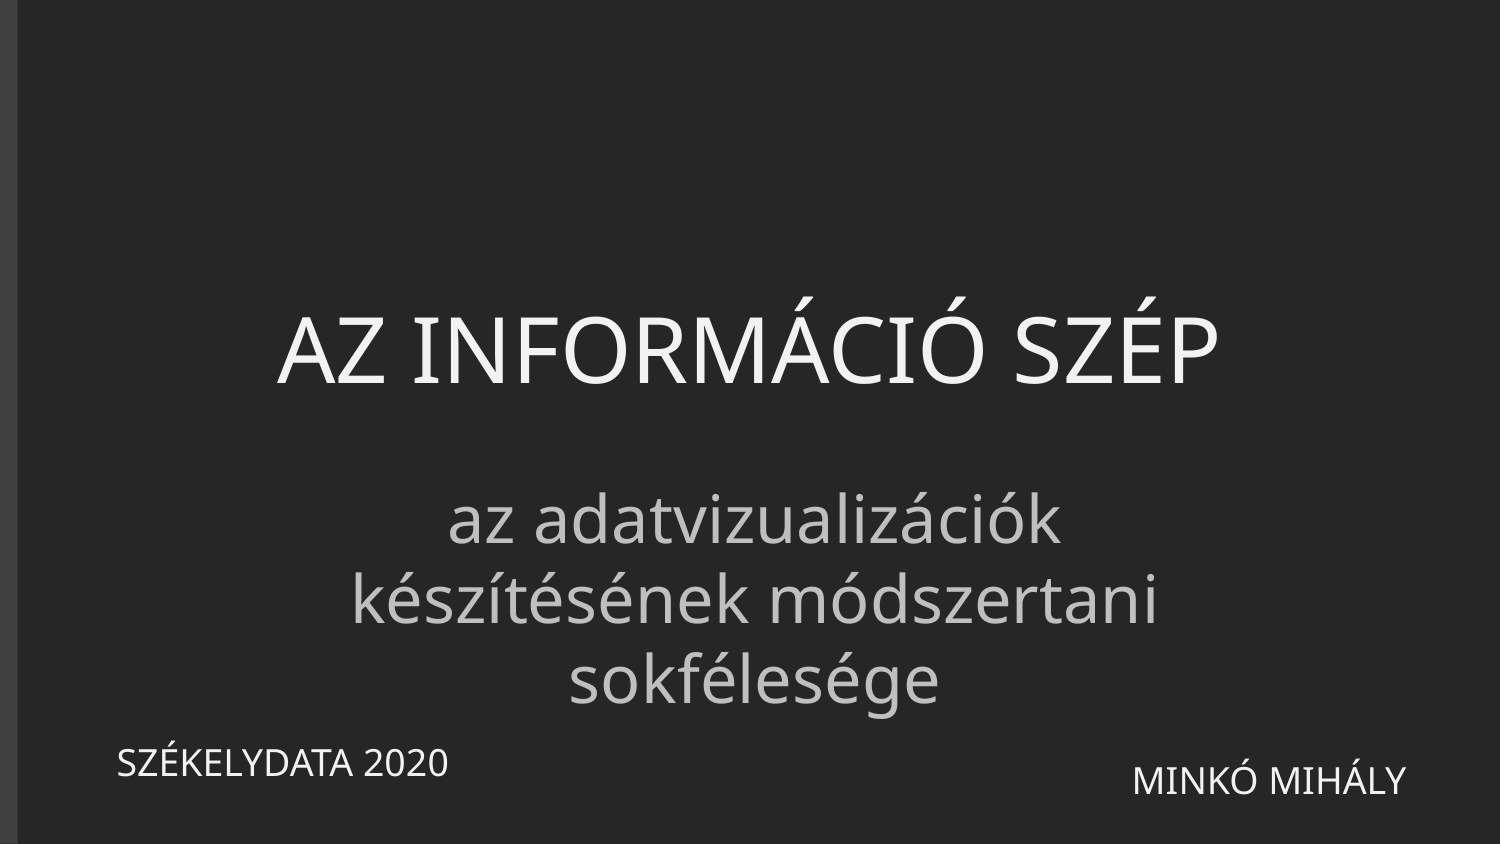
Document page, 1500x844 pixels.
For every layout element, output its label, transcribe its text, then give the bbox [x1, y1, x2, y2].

subtitle az adatvizualizációk készítésének módszertani sokfélesége [230, 469, 1281, 685]
text_box MINKÓ MIHÁLY [1116, 749, 1422, 810]
text_box SZÉKELYDATA 2020 [101, 731, 465, 792]
title AZ INFORMÁCIÓ SZÉP [112, 262, 1388, 431]
